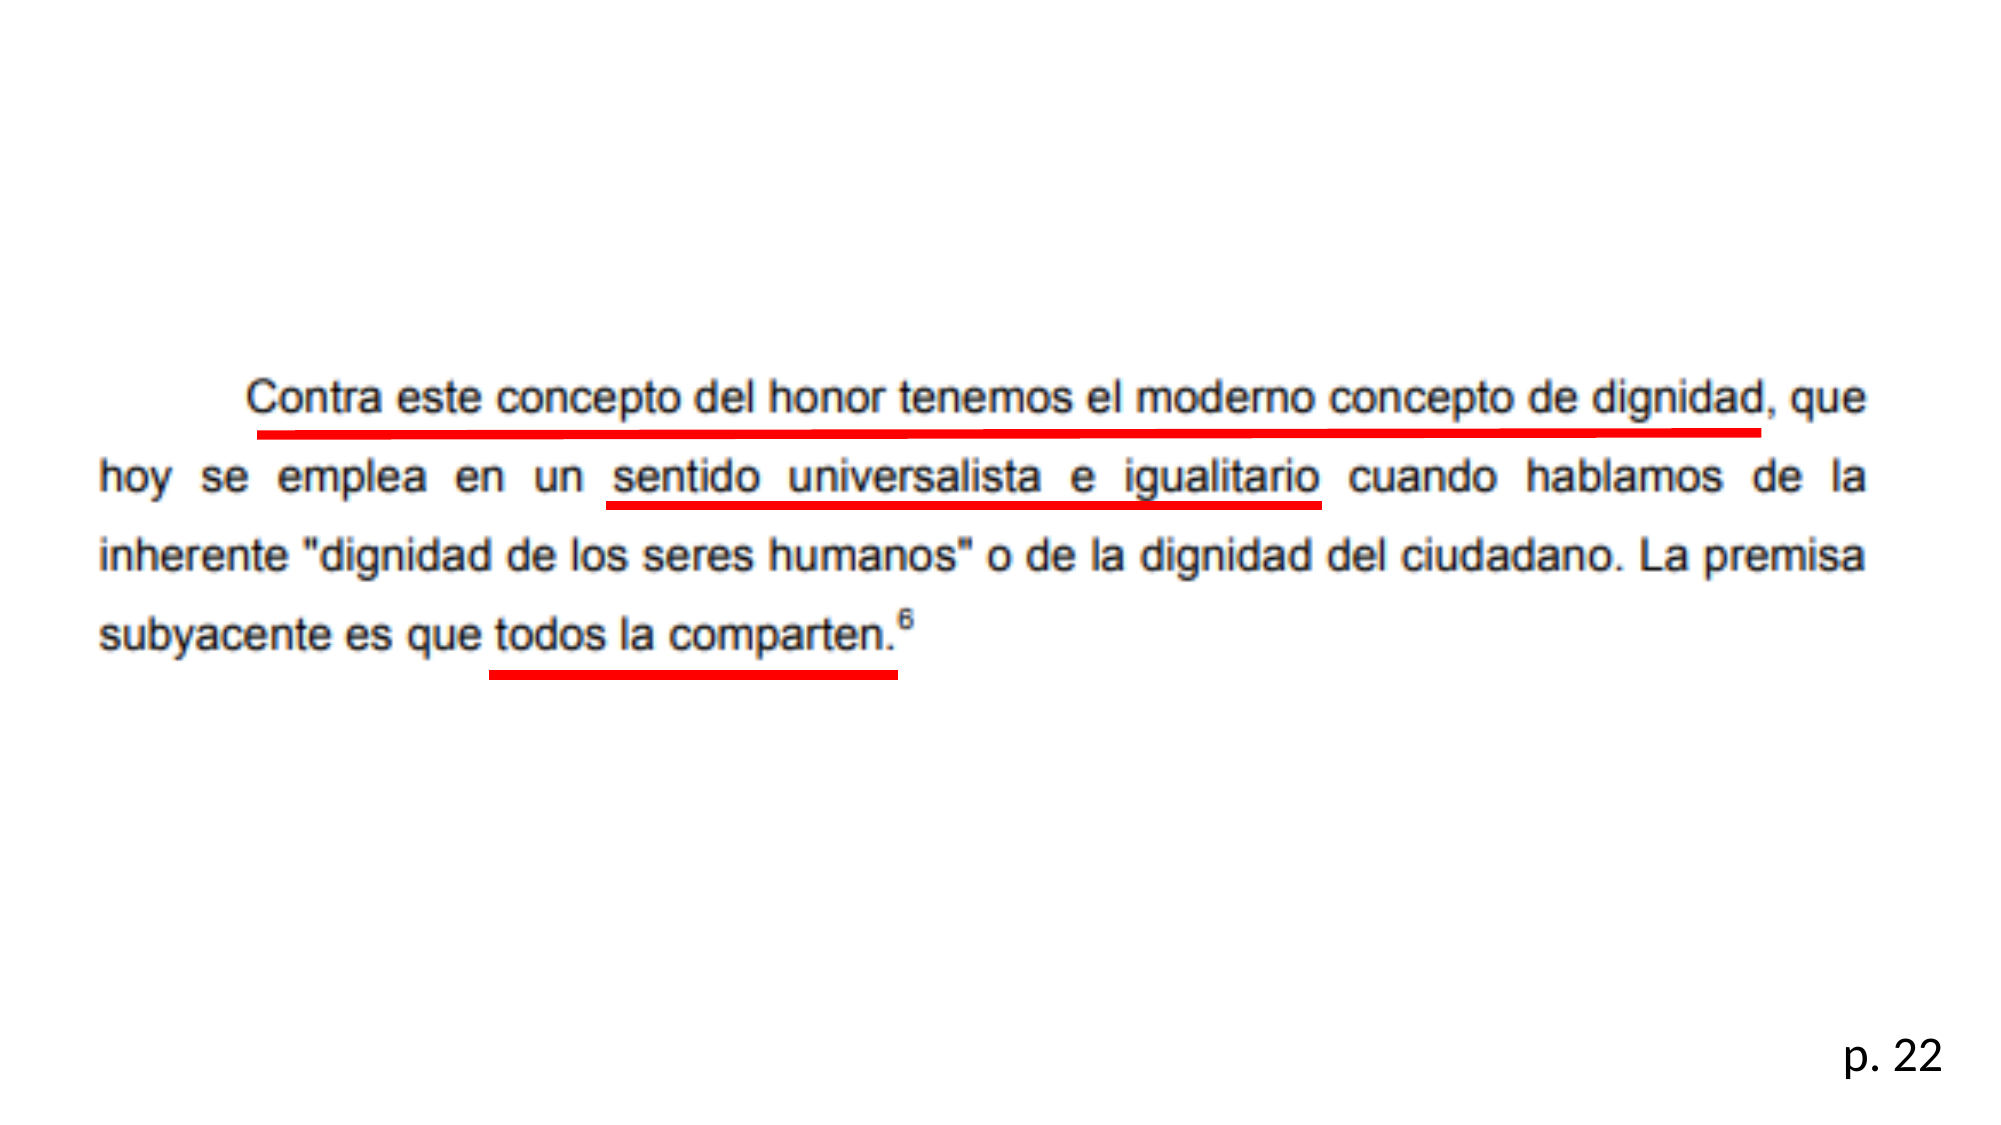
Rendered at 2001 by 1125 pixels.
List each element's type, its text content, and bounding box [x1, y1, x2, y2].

picture [67, 362, 1900, 675]
text_box p. 22 [1827, 1014, 1971, 1089]
